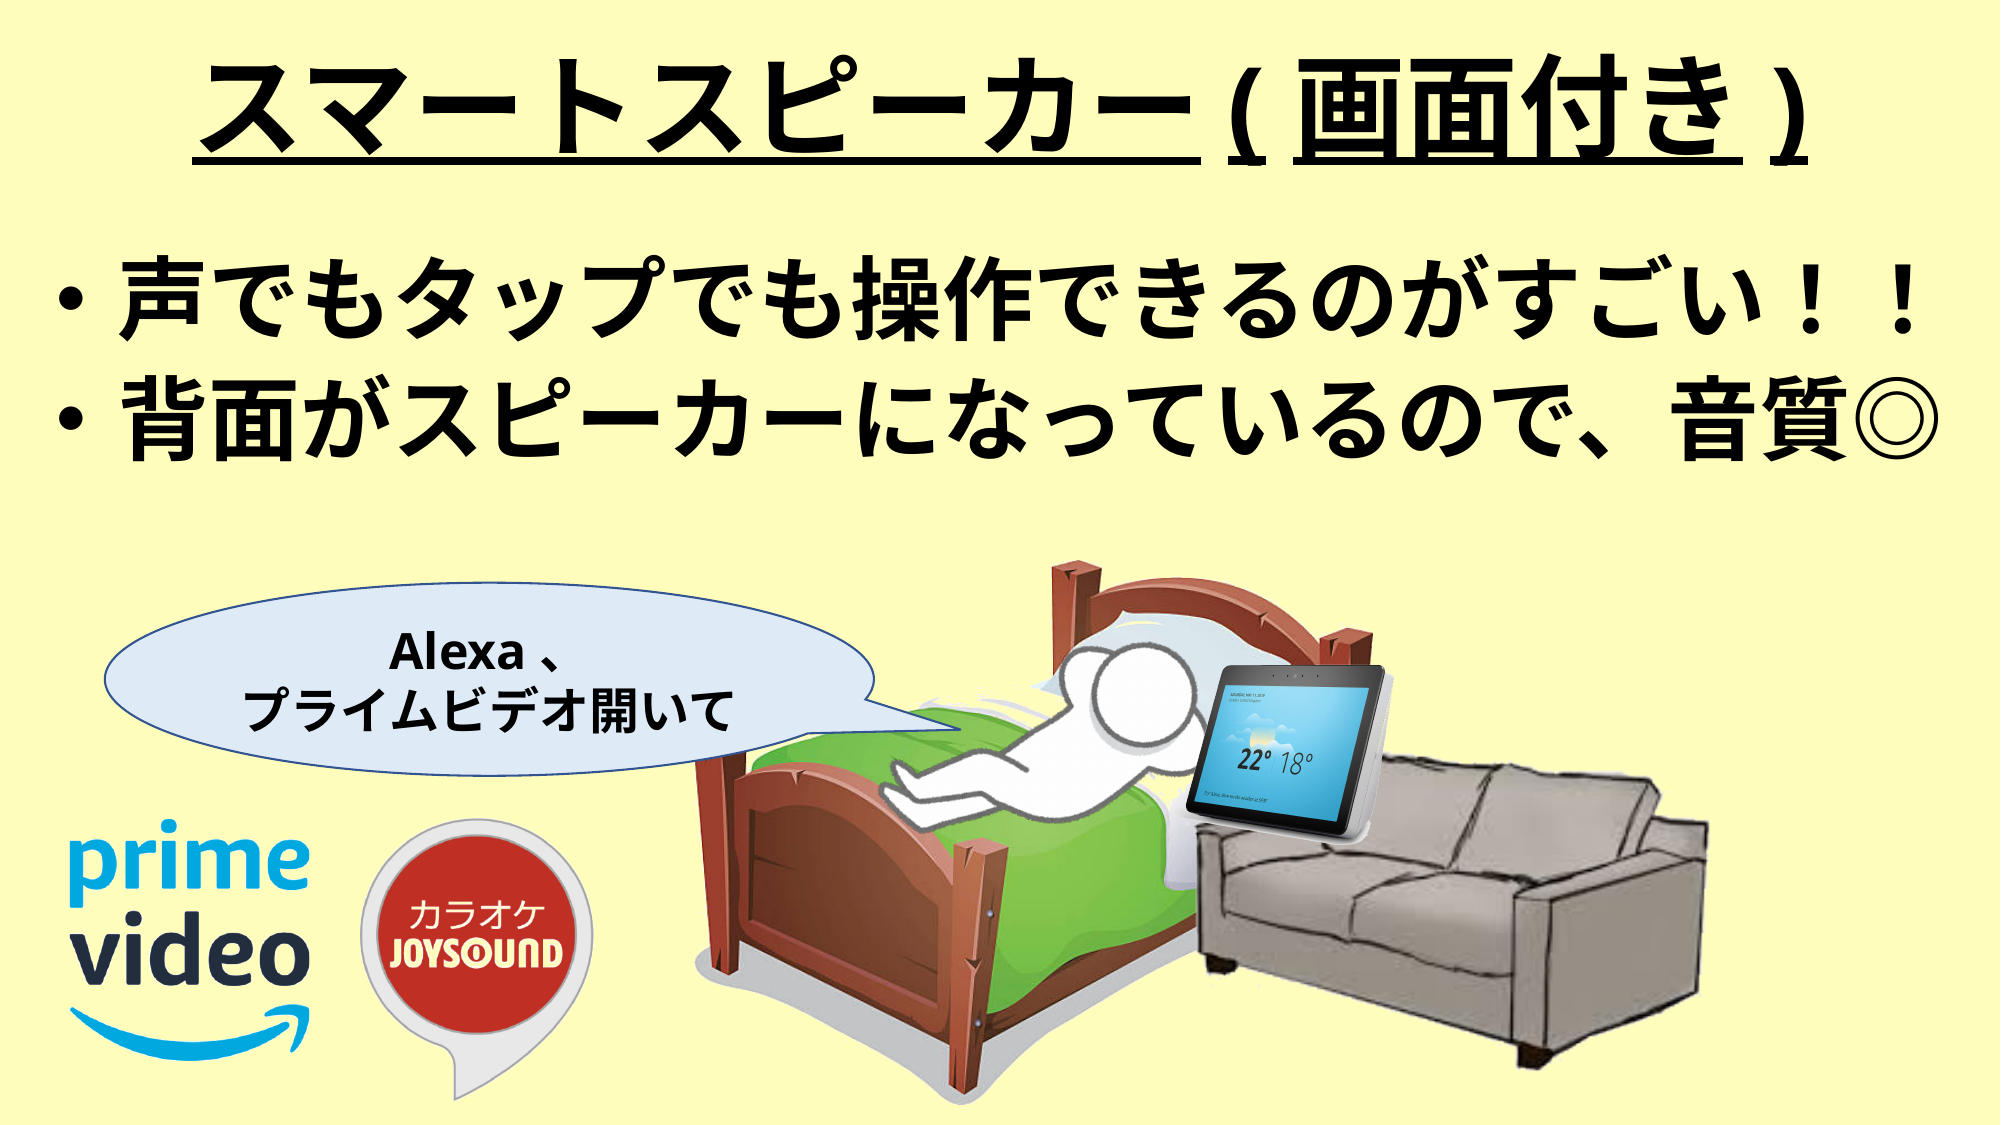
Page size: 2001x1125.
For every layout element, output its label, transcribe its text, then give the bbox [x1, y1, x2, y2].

picture [342, 816, 618, 1105]
text_box ・声でもタップでも操作できるのがすごい！！ ・背面がスピーカーになっているので、音質◎ [10, 246, 2000, 534]
picture [58, 797, 317, 1086]
picture [693, 556, 1742, 1125]
title スマートスピーカー(画面付き) [137, 3, 1863, 221]
text_box Alexa、 プライムビデオ開いて [103, 581, 693, 777]
